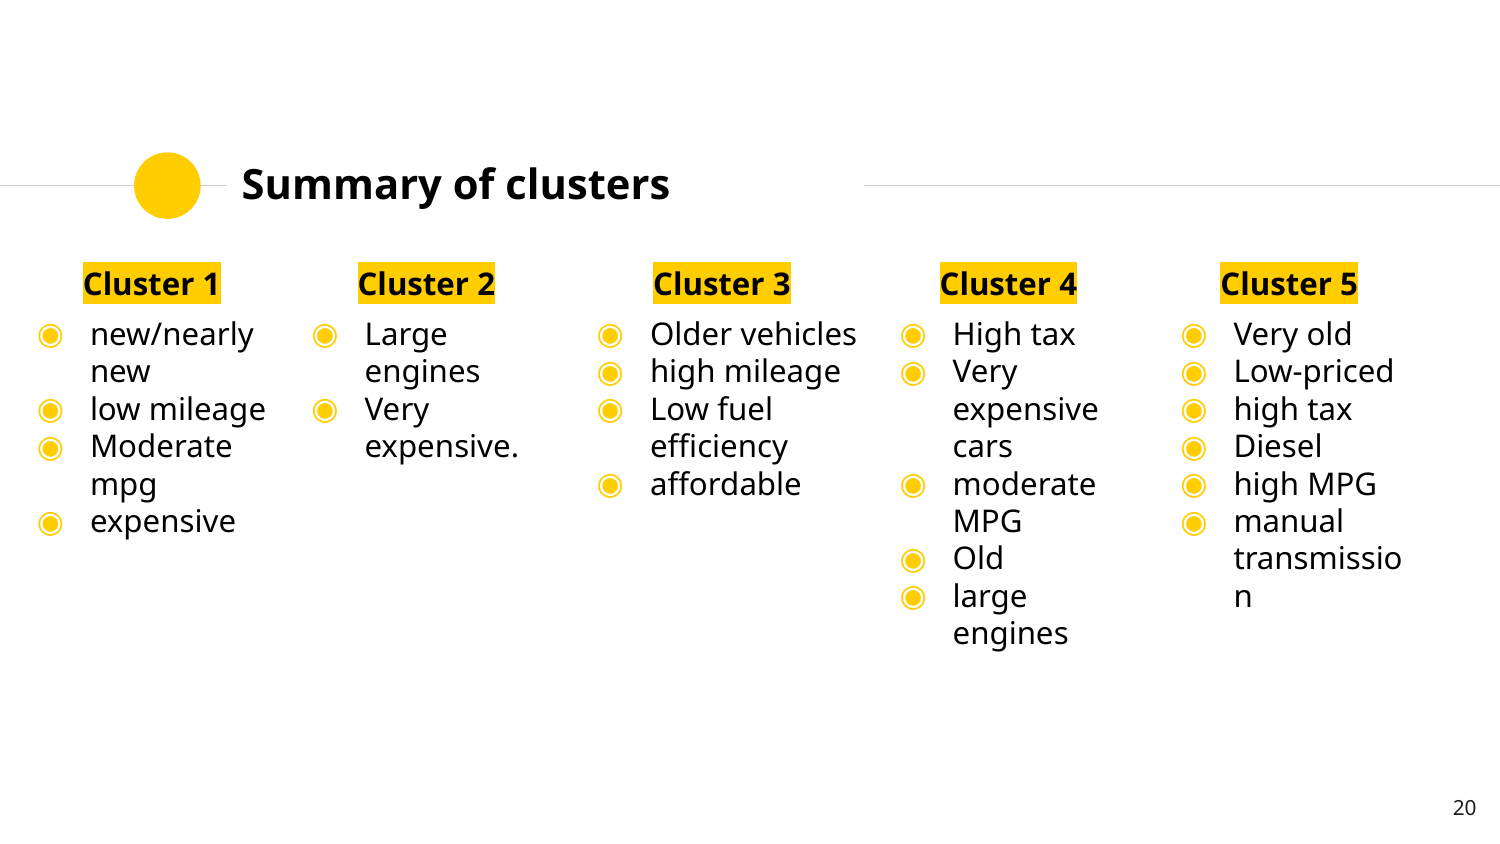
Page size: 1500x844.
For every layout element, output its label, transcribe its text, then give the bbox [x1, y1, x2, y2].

title Summary of clusters [226, 146, 863, 219]
list Cluster 4 High tax Very expensive cars moderate MPG Old large engines [862, 248, 1143, 762]
list Cluster 3 Older vehicles high mileage Low fuel efficiency affordable [559, 248, 862, 762]
list Cluster 2 Large engines Very expensive. [274, 248, 559, 762]
slide_number ‹#› [1401, 779, 1492, 844]
list Cluster 5 Very old Low-priced high tax Diesel high MPG manual transmission [1143, 248, 1436, 762]
list Cluster 1 new/nearly new low mileage Moderate mpg expensive [0, 248, 274, 701]
